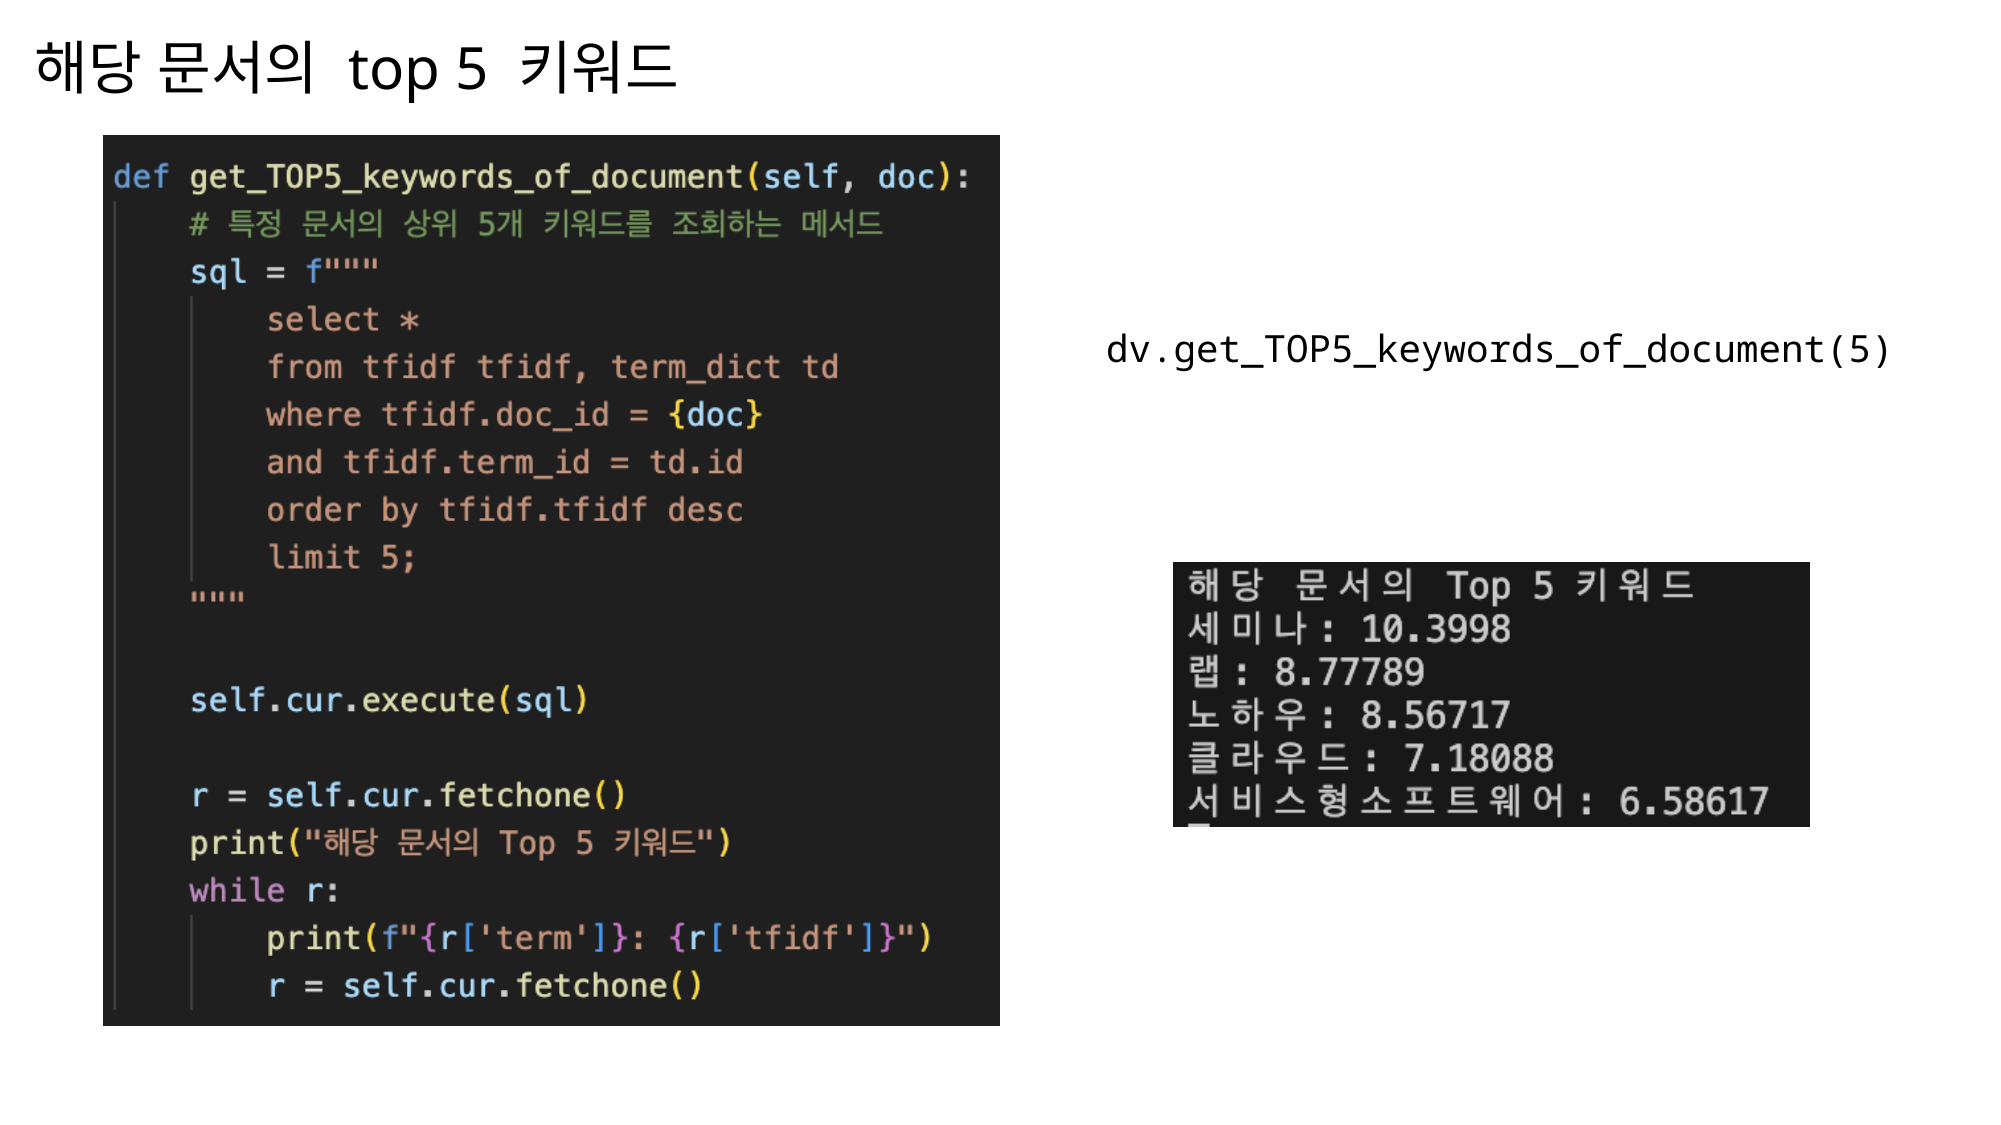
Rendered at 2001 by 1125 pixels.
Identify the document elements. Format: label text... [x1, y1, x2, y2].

text_box 해당 문서의 top 5 키워드 [19, 0, 1745, 180]
picture [1173, 562, 1810, 827]
picture [103, 135, 1000, 1026]
text_box dv.get_TOP5_keywords_of_document(5) [1091, 317, 1909, 423]
